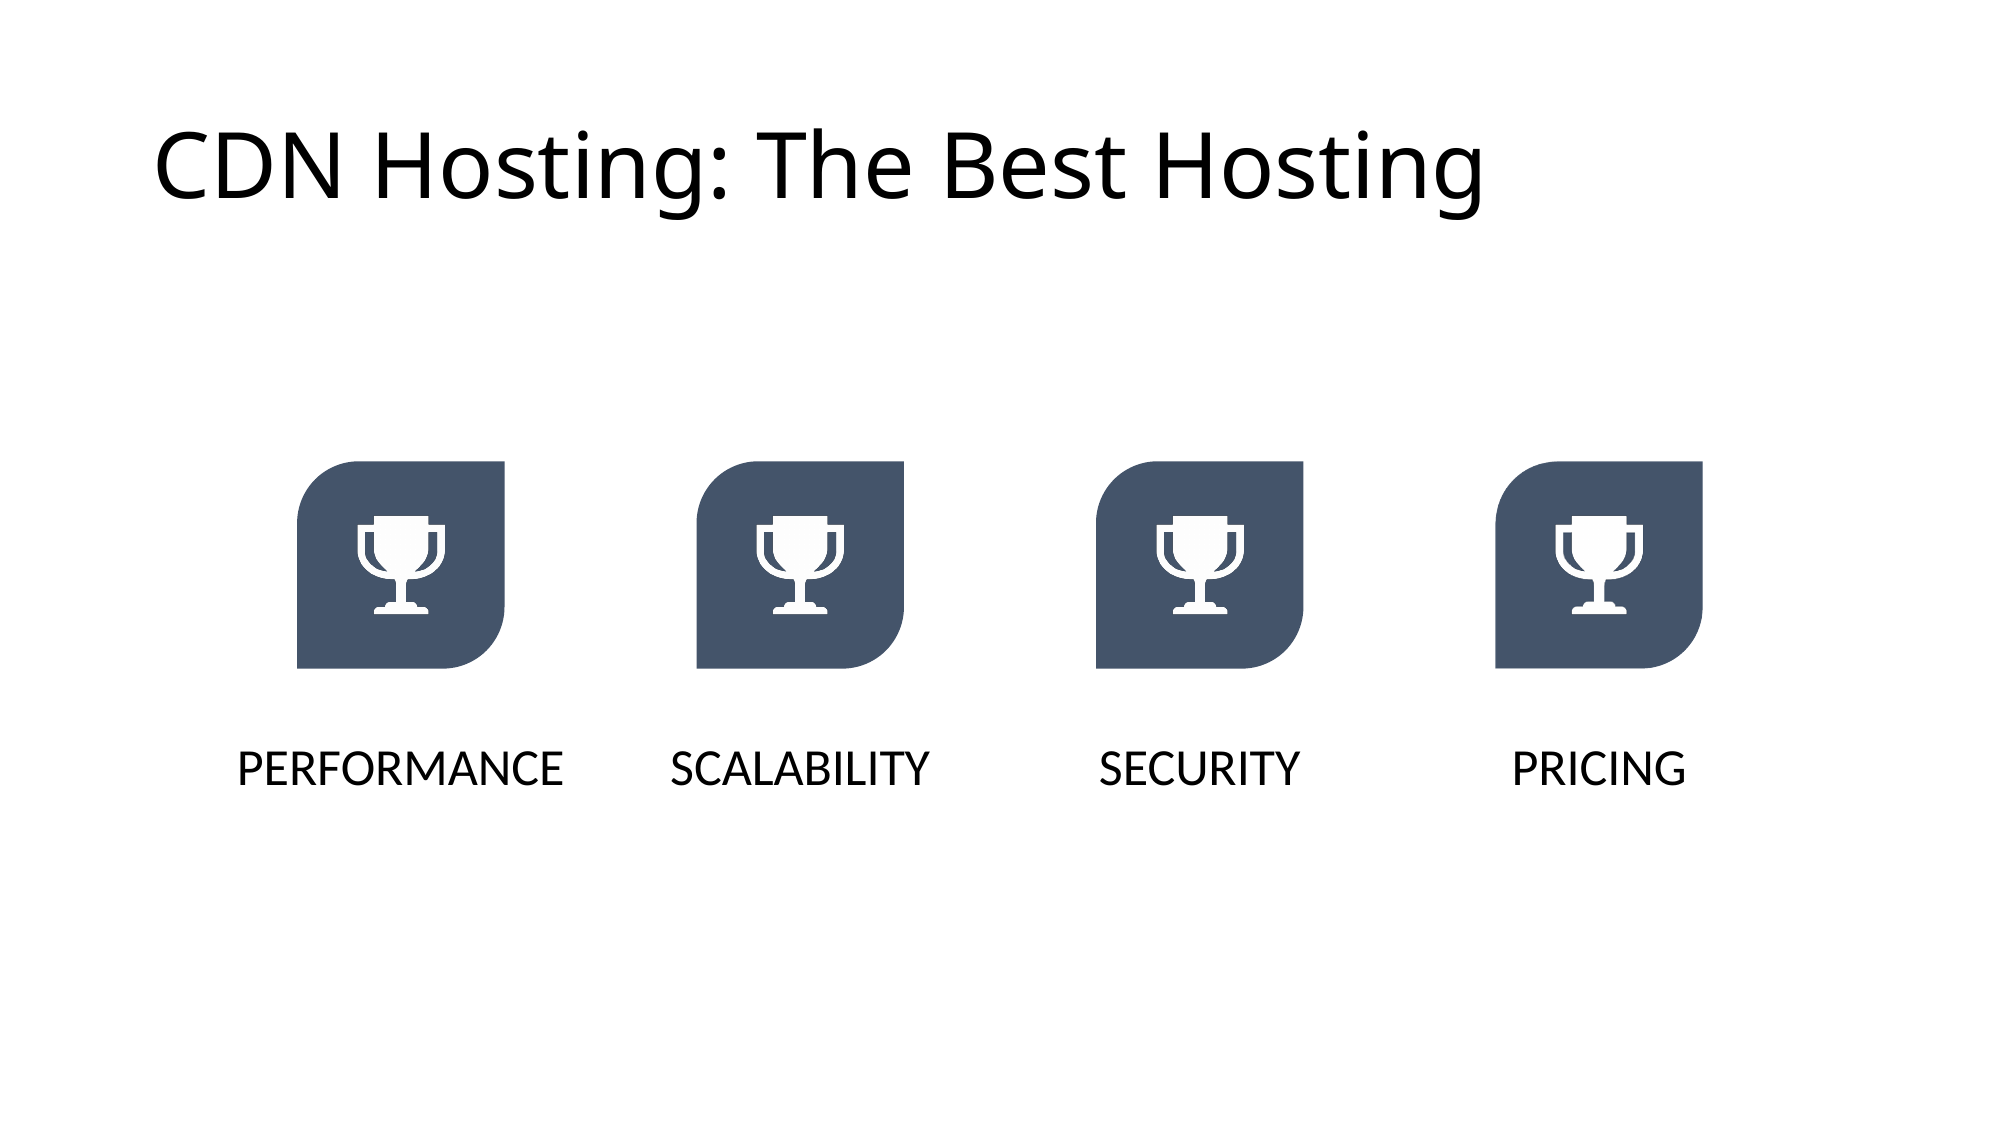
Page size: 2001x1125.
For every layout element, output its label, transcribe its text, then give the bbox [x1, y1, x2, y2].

title CDN Hosting: The Best Hosting [137, 59, 1863, 278]
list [137, 299, 1863, 1014]
